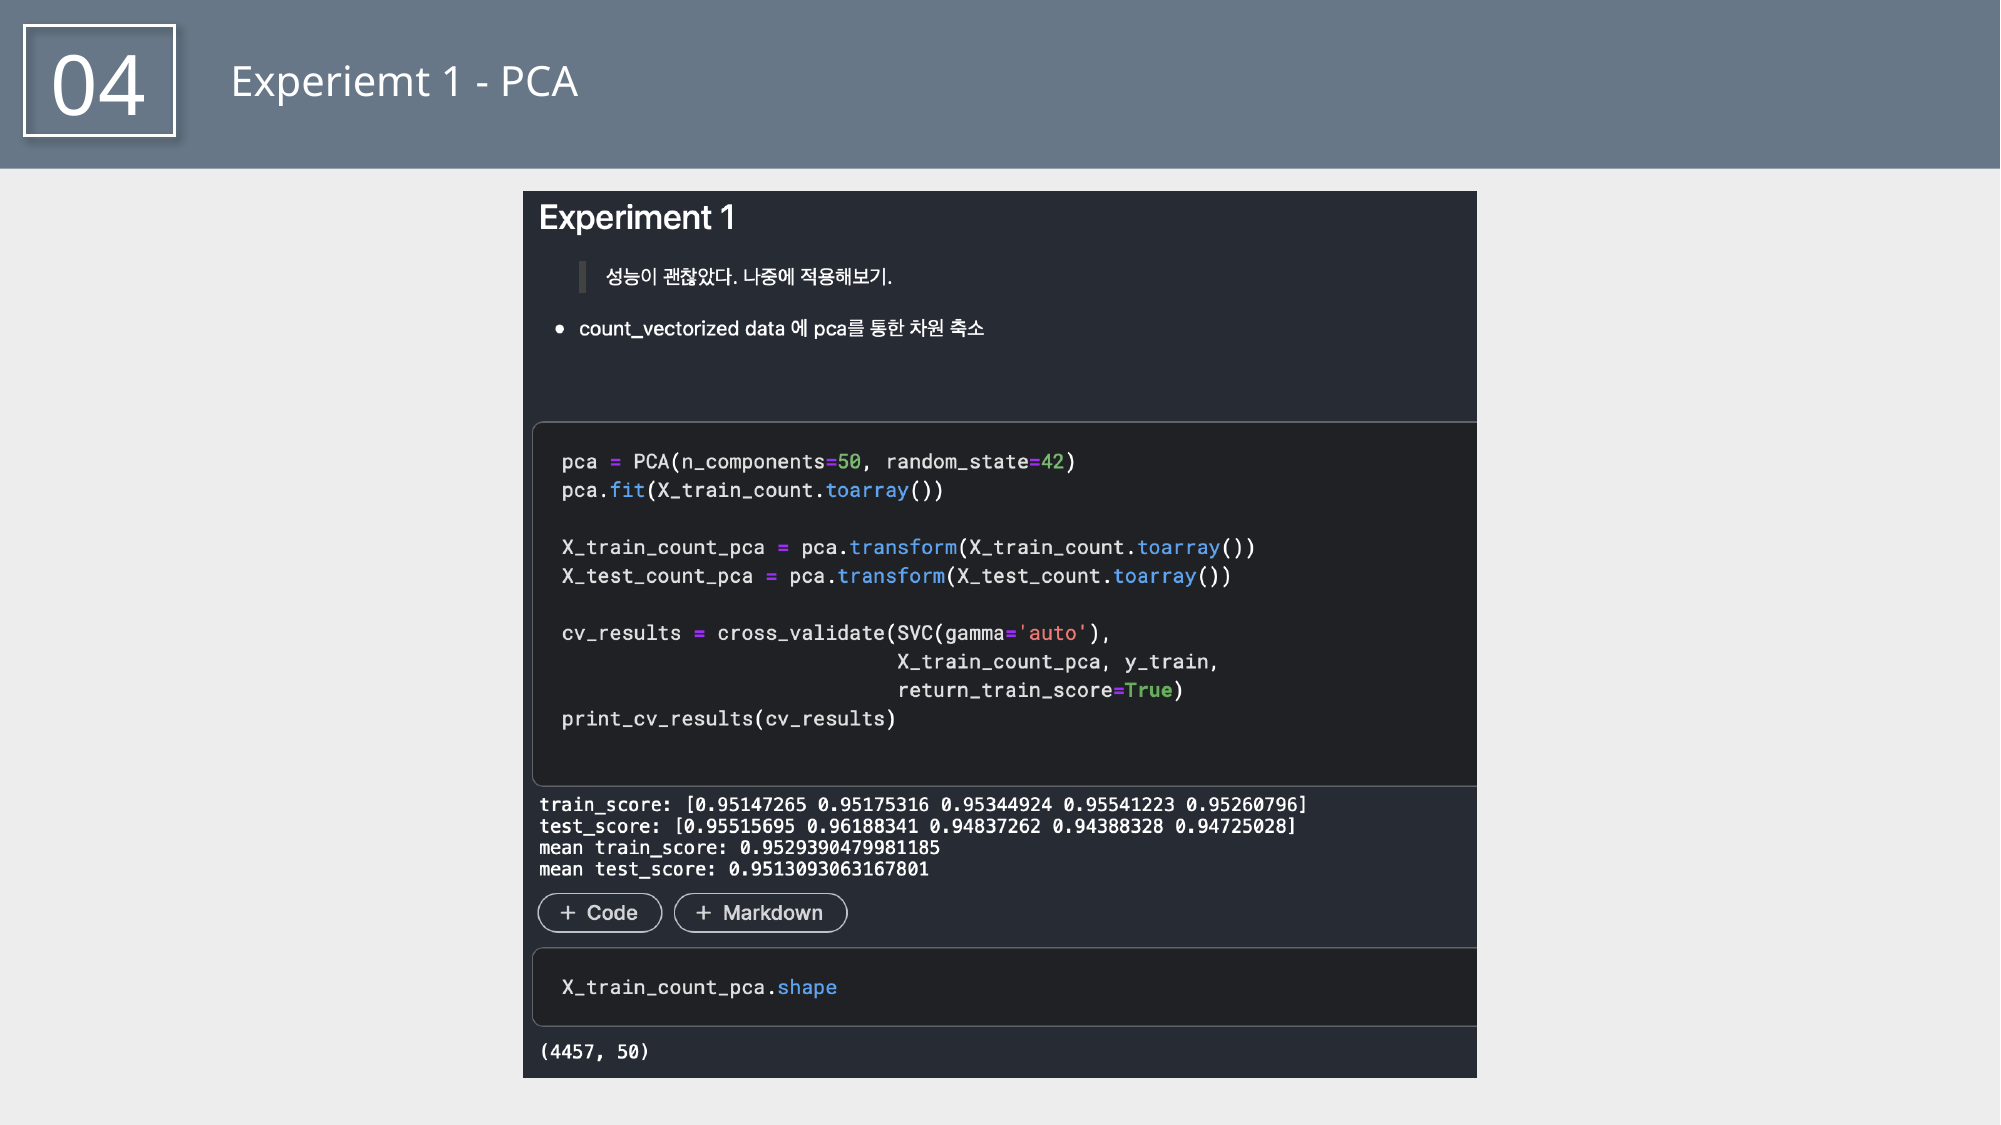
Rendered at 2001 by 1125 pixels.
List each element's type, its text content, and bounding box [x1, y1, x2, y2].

text_box Experiemt 1 - PCA [215, 47, 1157, 113]
text_box [0, 0, 2000, 170]
picture [523, 191, 1477, 1078]
text_box 04 [36, 25, 161, 140]
text_box [23, 24, 176, 137]
